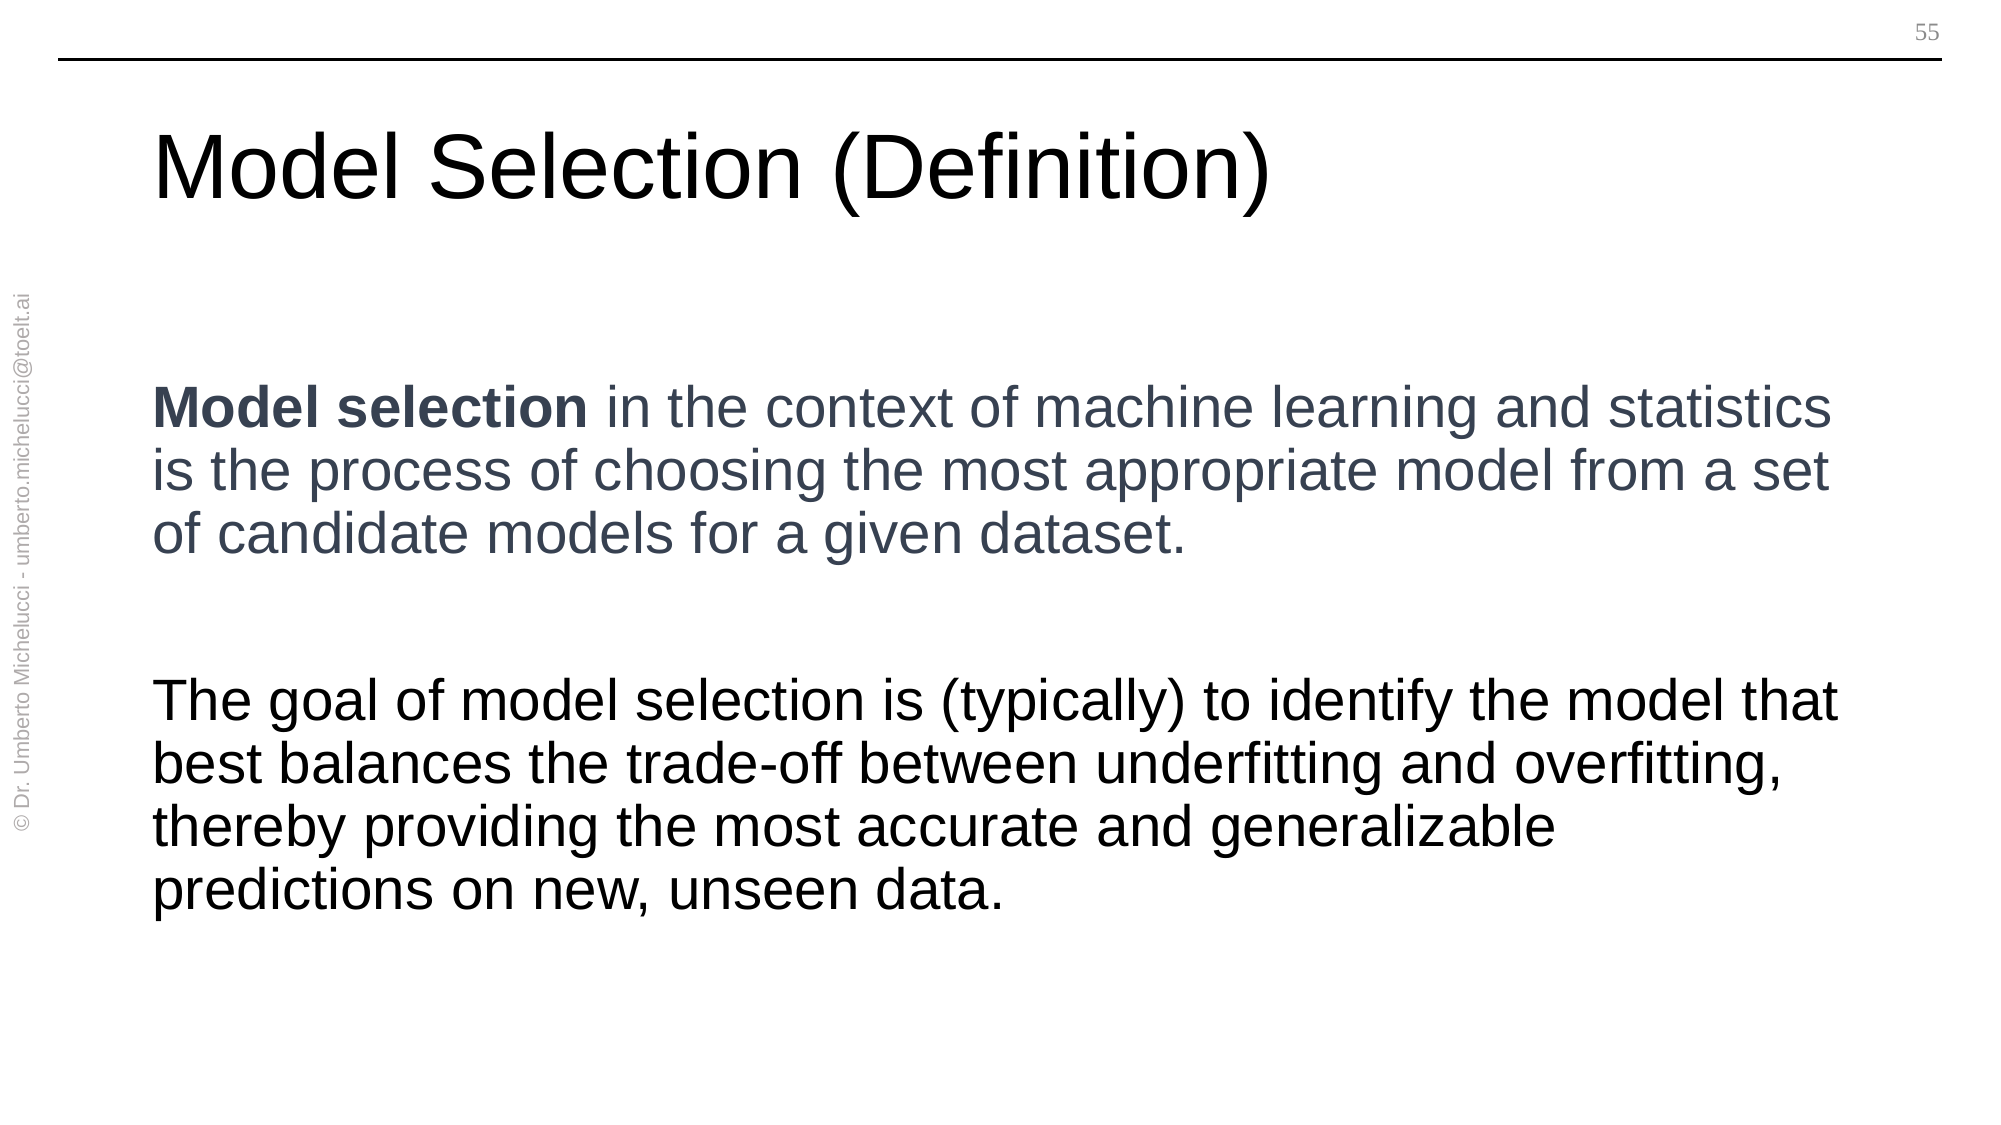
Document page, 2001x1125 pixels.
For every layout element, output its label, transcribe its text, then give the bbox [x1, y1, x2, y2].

list Model selection in the context of machine learning and statistics is the process of choosing the most appropriate model from a set of candidate models for a given dataset. The goal of model selection is (typically) to identify the model that best balances the trade-off between underfitting and overfitting, thereby providing the most accurate and generalizable predictions on new, unseen data. [137, 369, 1863, 1014]
title Model Selection (Definition) [137, 59, 1863, 278]
text_box © Dr. Umberto Michelucci - umberto.michelucci@toelt.ai [0, 238, 41, 888]
